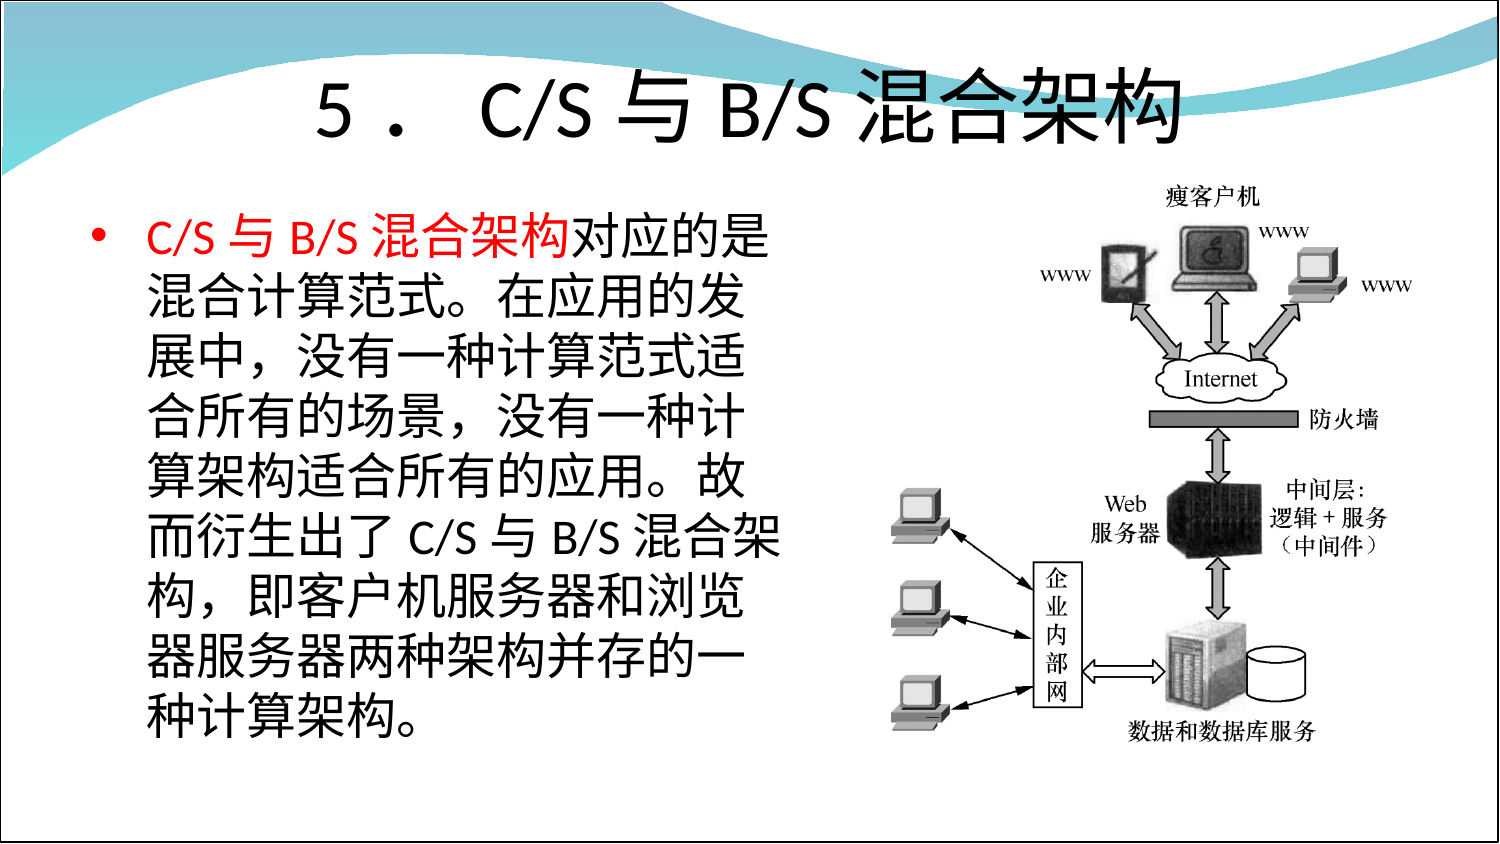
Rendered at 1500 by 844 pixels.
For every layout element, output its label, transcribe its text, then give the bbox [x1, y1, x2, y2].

title 5．C/S与B/S混合架构 [75, 33, 1425, 175]
picture [891, 184, 1412, 743]
list C/S与B/S混合架构对应的是混合计算范式。在应用的发展中，没有一种计算范式适合所有的场景，没有一种计算架构适合所有的应用。故而衍生出了C/S与B/S混合架构，即客户机服务器和浏览器服务器两种架构并存的一种计算架构。 [75, 196, 809, 765]
